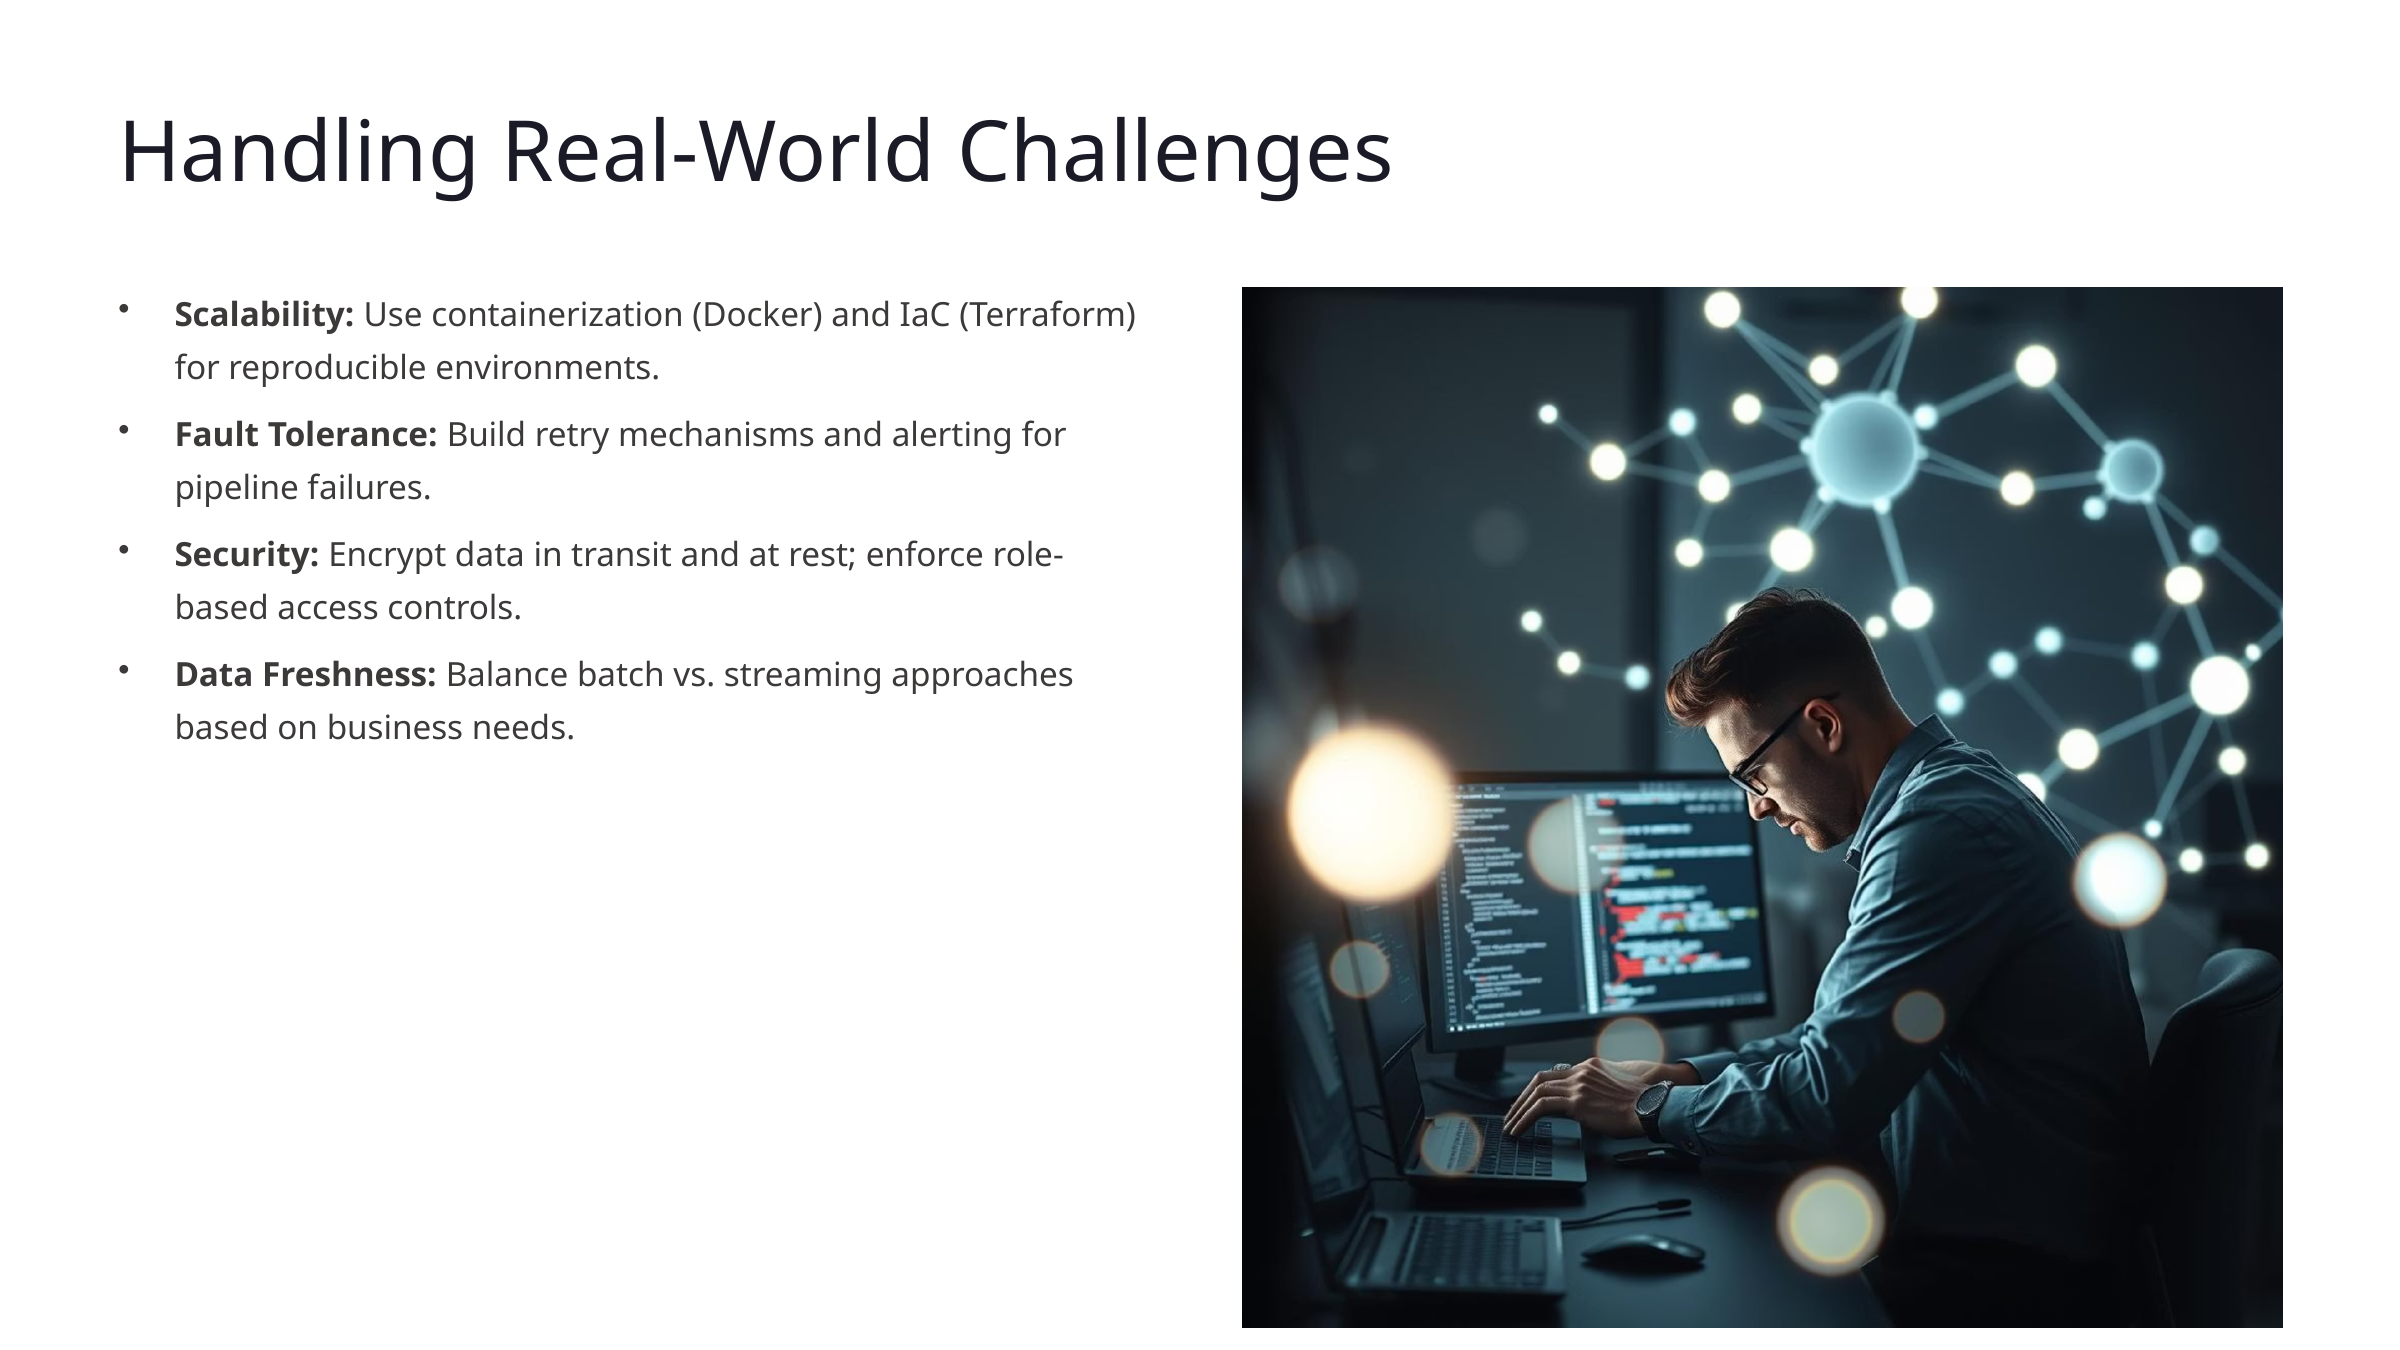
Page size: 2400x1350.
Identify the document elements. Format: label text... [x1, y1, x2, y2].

text_box Handling Real-World Challenges [118, 92, 1398, 199]
text_box Data Freshness: Balance batch vs. streaming approaches based on business needs. [118, 640, 1159, 749]
text_box Security: Encrypt data in transit and at rest; enforce role-based access controls. [118, 520, 1159, 629]
text_box Fault Tolerance: Build retry mechanisms and alerting for pipeline failures. [118, 399, 1159, 509]
text_box Scalability: Use containerization (Docker) and IaC (Terraform) for reproducible environments. [118, 279, 1159, 389]
picture [1242, 287, 2283, 1328]
